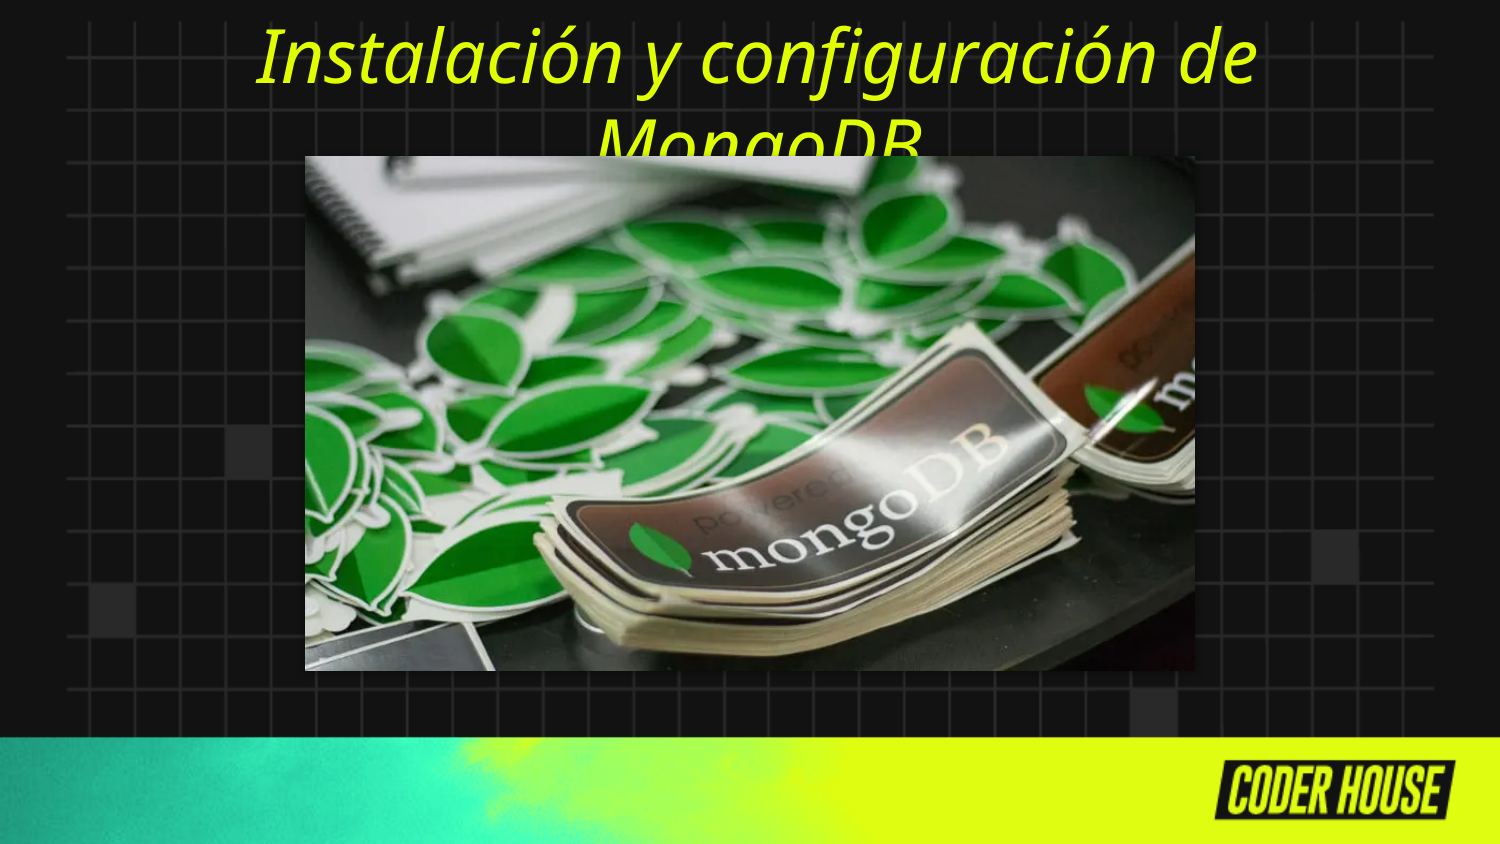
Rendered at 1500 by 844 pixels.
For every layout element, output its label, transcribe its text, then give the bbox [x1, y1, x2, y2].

text_box Instalación y configuración de MongoDB [89, 40, 1428, 157]
picture [0, 0, 1500, 844]
